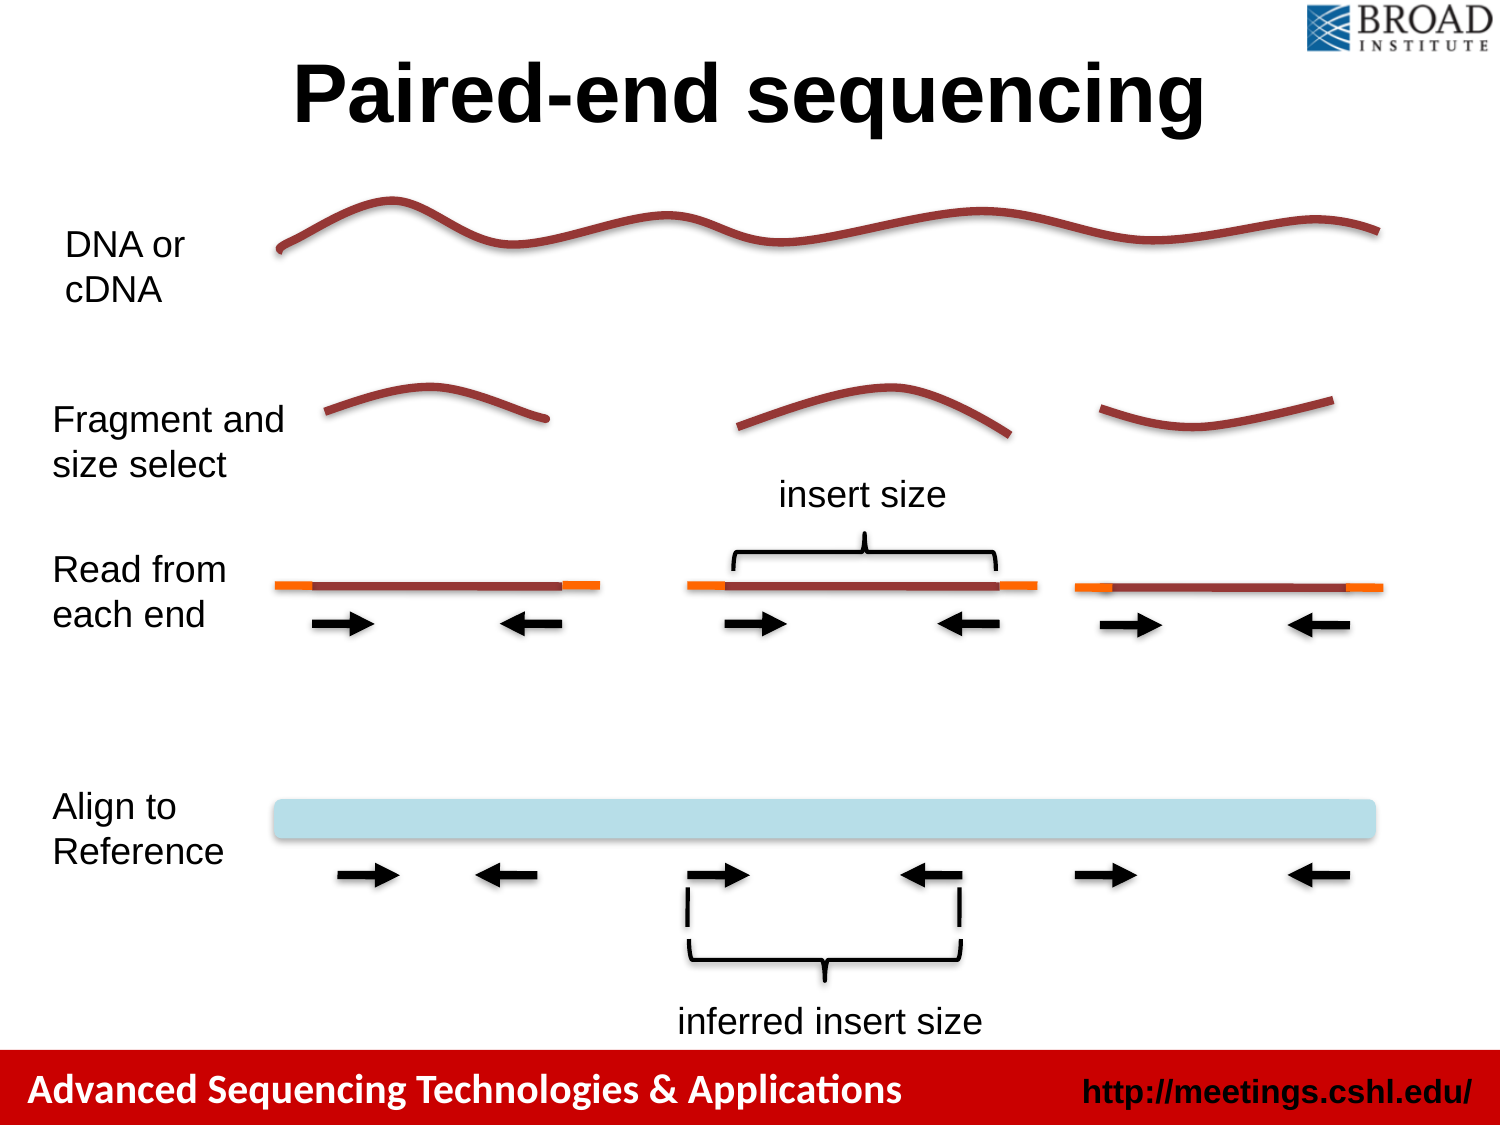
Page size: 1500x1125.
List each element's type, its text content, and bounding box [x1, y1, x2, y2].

text_box [1099, 397, 1334, 430]
text_box [323, 384, 549, 421]
text_box insert size [763, 462, 962, 523]
text_box inferred insert size [662, 989, 999, 1049]
text_box [287, 162, 1388, 269]
text_box [274, 799, 1376, 839]
text_box [686, 938, 963, 983]
text_box [277, 198, 1380, 253]
text_box [731, 531, 999, 571]
text_box Read from each end [37, 537, 250, 643]
text_box Align to Reference [37, 774, 252, 880]
text_box Fragment and size select [37, 387, 302, 493]
picture [1304, 0, 1497, 58]
text_box DNA or cDNA [50, 212, 238, 318]
title Paired-end sequencing [24, 0, 1475, 183]
text_box [736, 385, 1012, 438]
